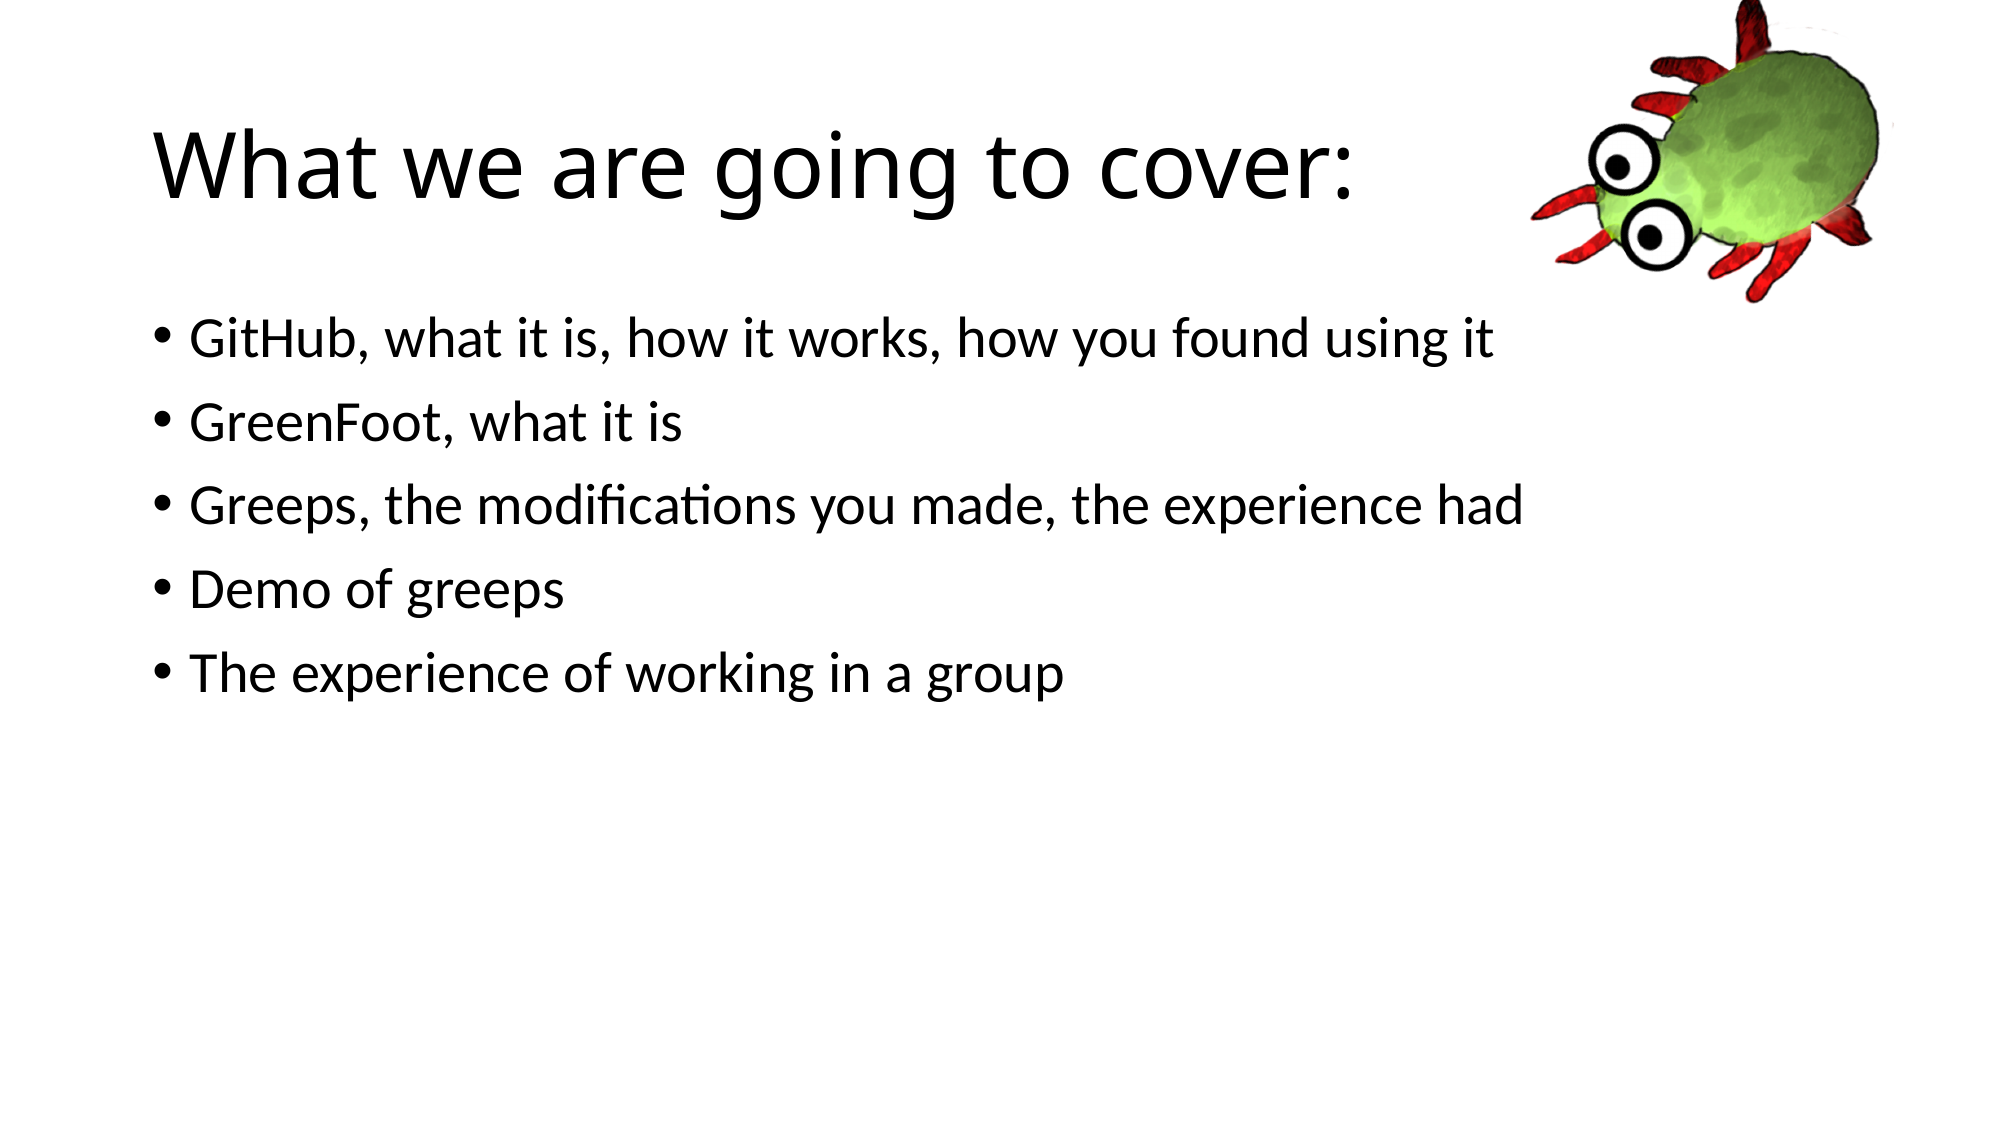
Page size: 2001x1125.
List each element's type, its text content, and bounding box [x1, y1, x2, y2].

title What we are going to cover: [137, 59, 1518, 278]
picture [1473, 0, 1938, 384]
list GitHub, what it is, how it works, how you found using it GreenFoot, what it is Greeps, the modifications you made, the experience had Demo of greeps The experience of working in a group [137, 299, 1863, 1014]
